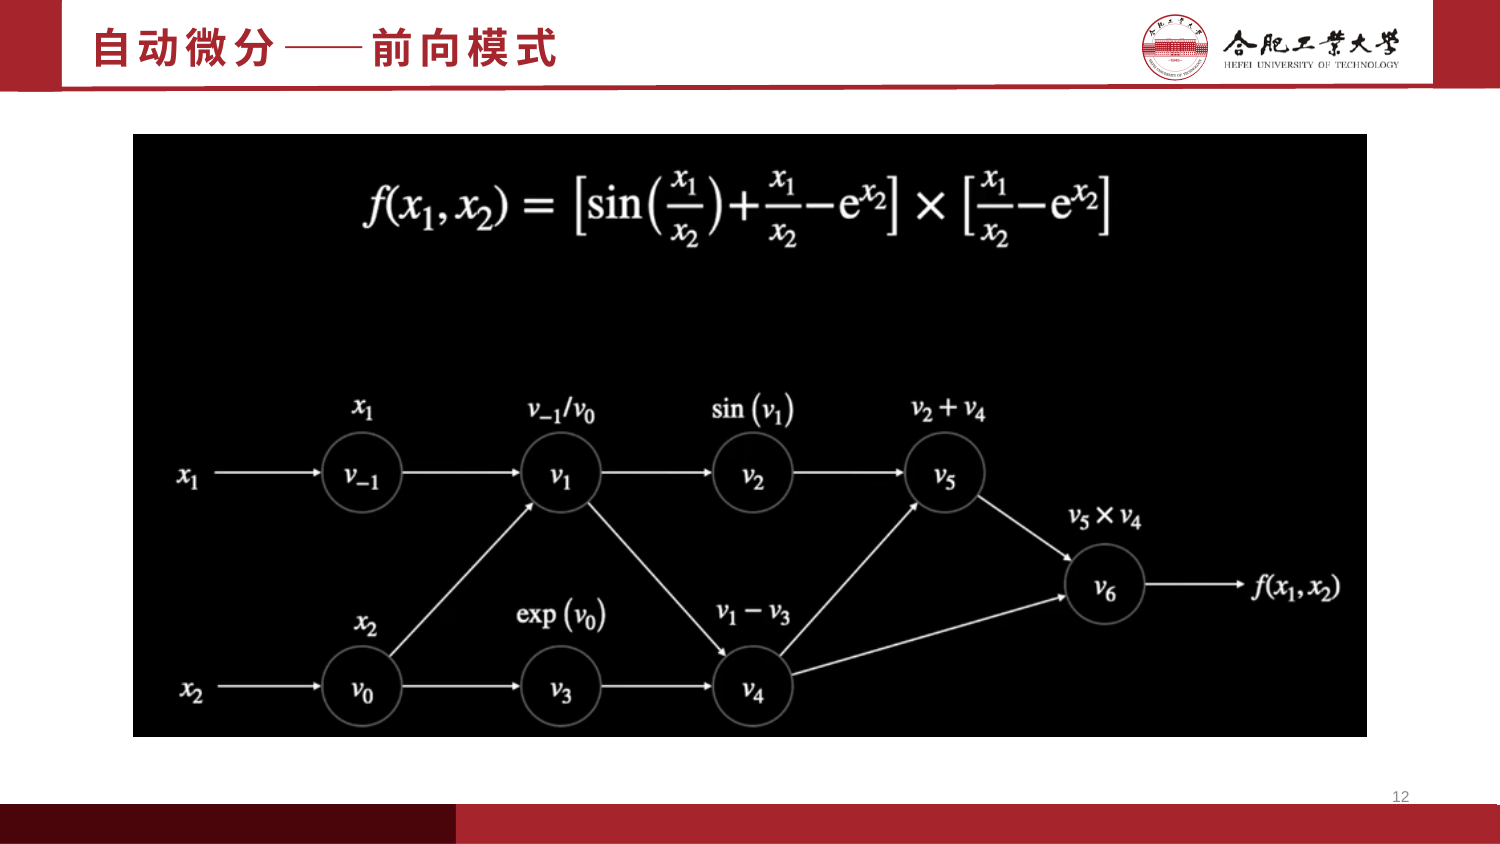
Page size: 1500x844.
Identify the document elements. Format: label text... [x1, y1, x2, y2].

picture [0, 89, 1500, 805]
picture [1223, 23, 1399, 68]
picture [1141, 13, 1209, 81]
title 自动微分——前向模式 [75, 12, 1032, 80]
